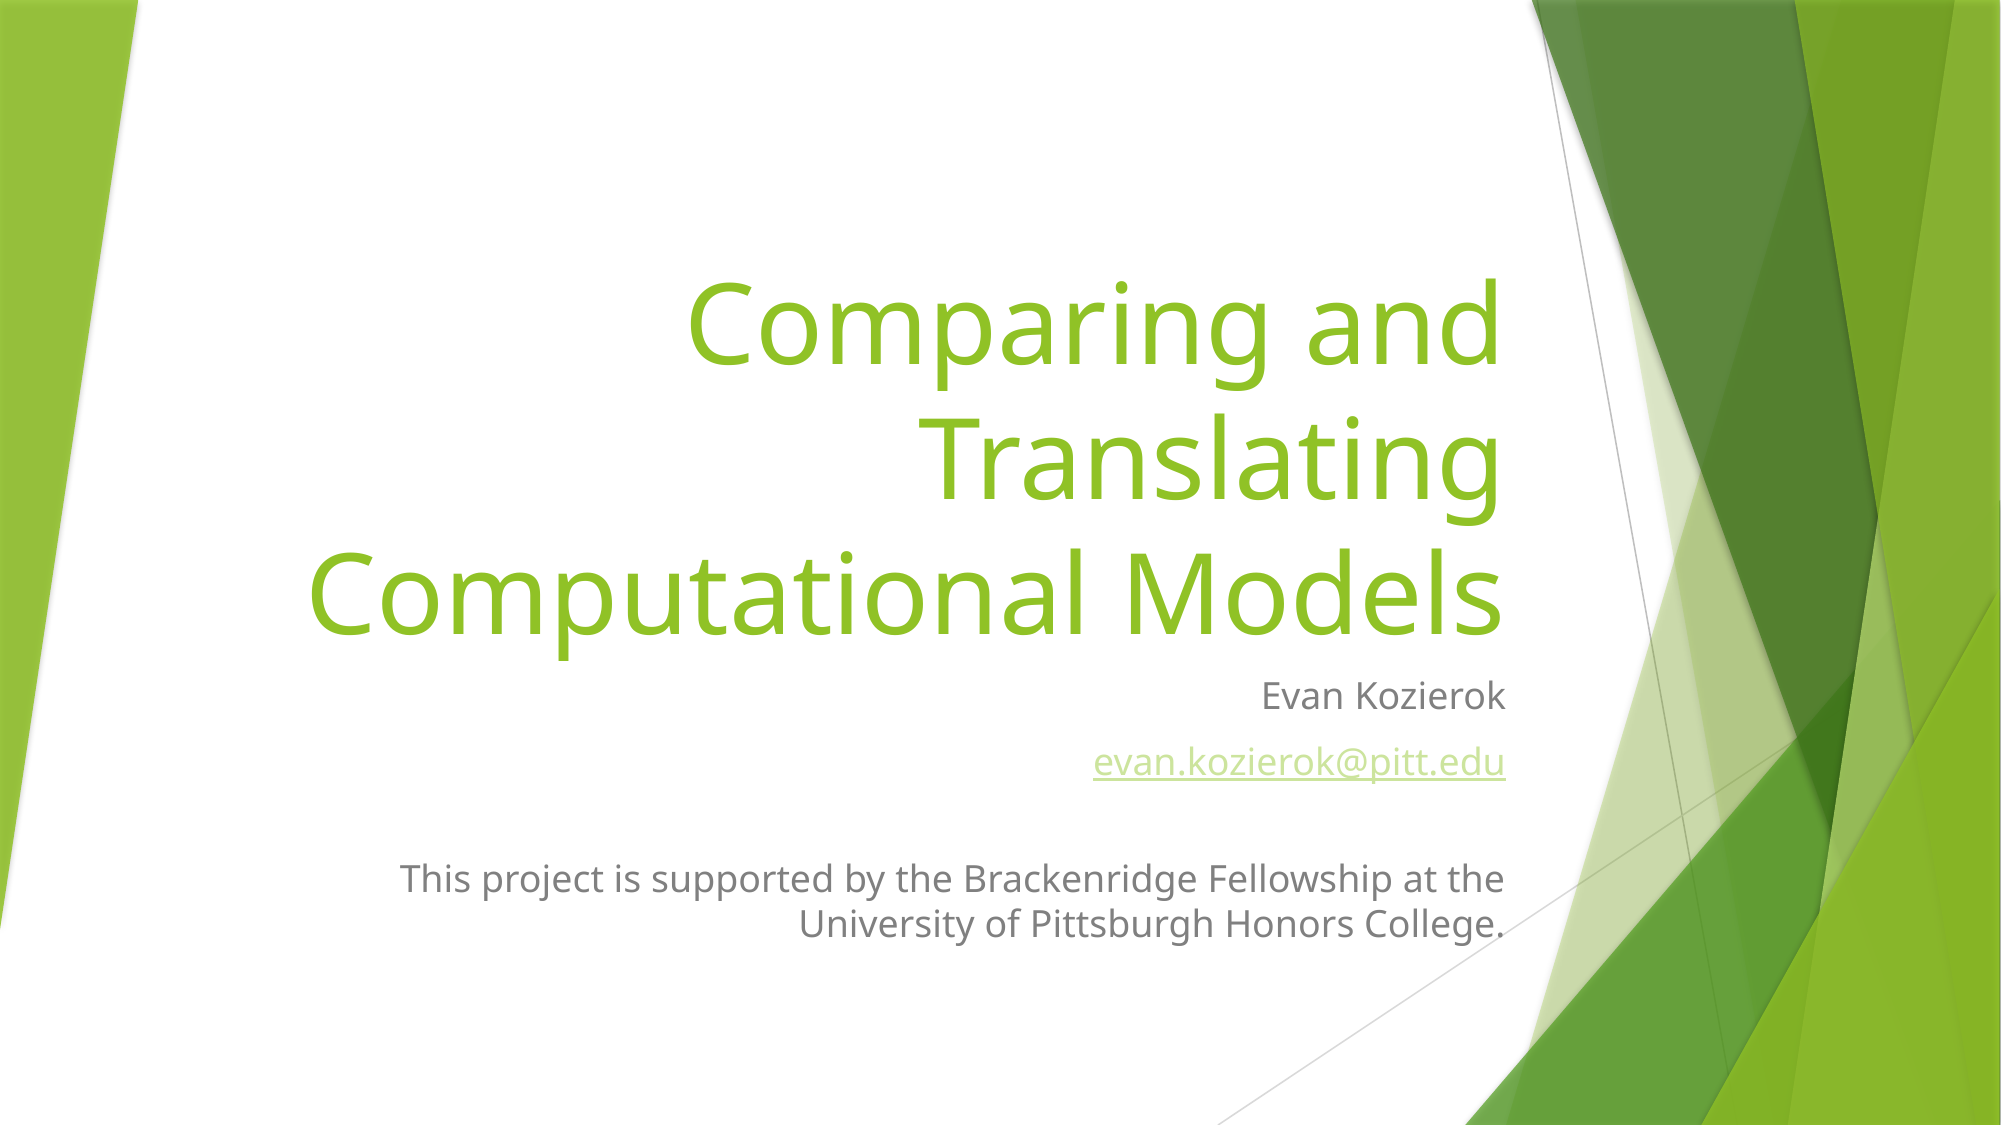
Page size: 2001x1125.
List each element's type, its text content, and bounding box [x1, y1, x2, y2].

subtitle Evan Kozierok evan.kozierok@pitt.edu This project is supported by the Brackenridge Fellowship at the University of Pittsburgh Honors College. [247, 664, 1522, 845]
title Comparing and Translating Computational Models [140, 394, 1522, 665]
